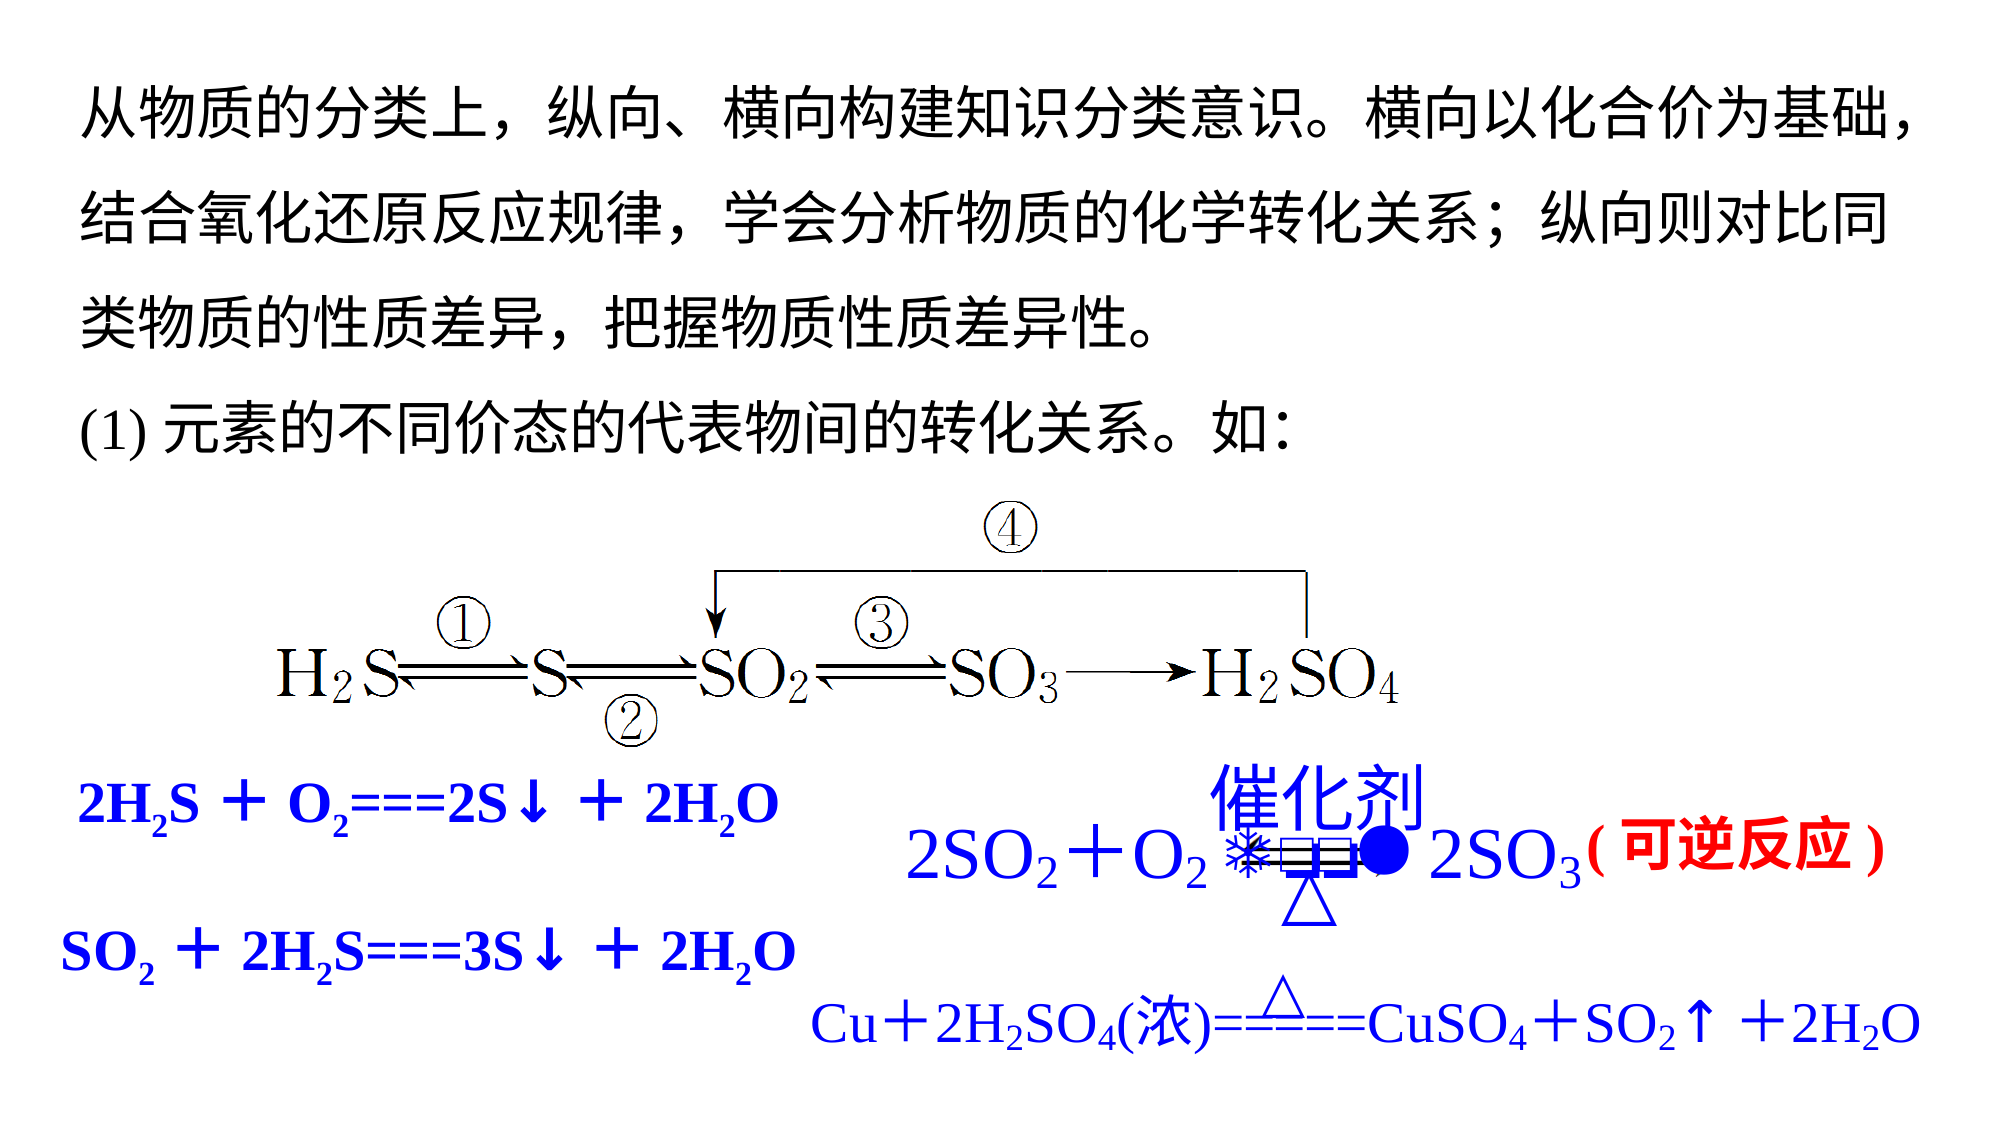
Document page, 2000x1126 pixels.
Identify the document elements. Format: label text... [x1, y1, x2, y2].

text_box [905, 742, 1676, 968]
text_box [810, 944, 1979, 1107]
text_box SO2＋2H2S===3S↓＋2H2O [45, 905, 813, 1000]
text_box 从物质的分类上，纵向、横向构建知识分类意识。横向以化合价为基础，结合氧化还原反应规律，学会分析物质的化学转化关系；纵向则对比同类物质的性质差异，把握物质性质差异性。 (1)元素的不同价态的代表物间的转化关系。如： [59, 31, 1910, 471]
picture [264, 493, 1414, 758]
text_box (可逆反应) [1680, 800, 1902, 885]
text_box 2H2S＋O2===2S↓＋2H2O [62, 757, 796, 852]
